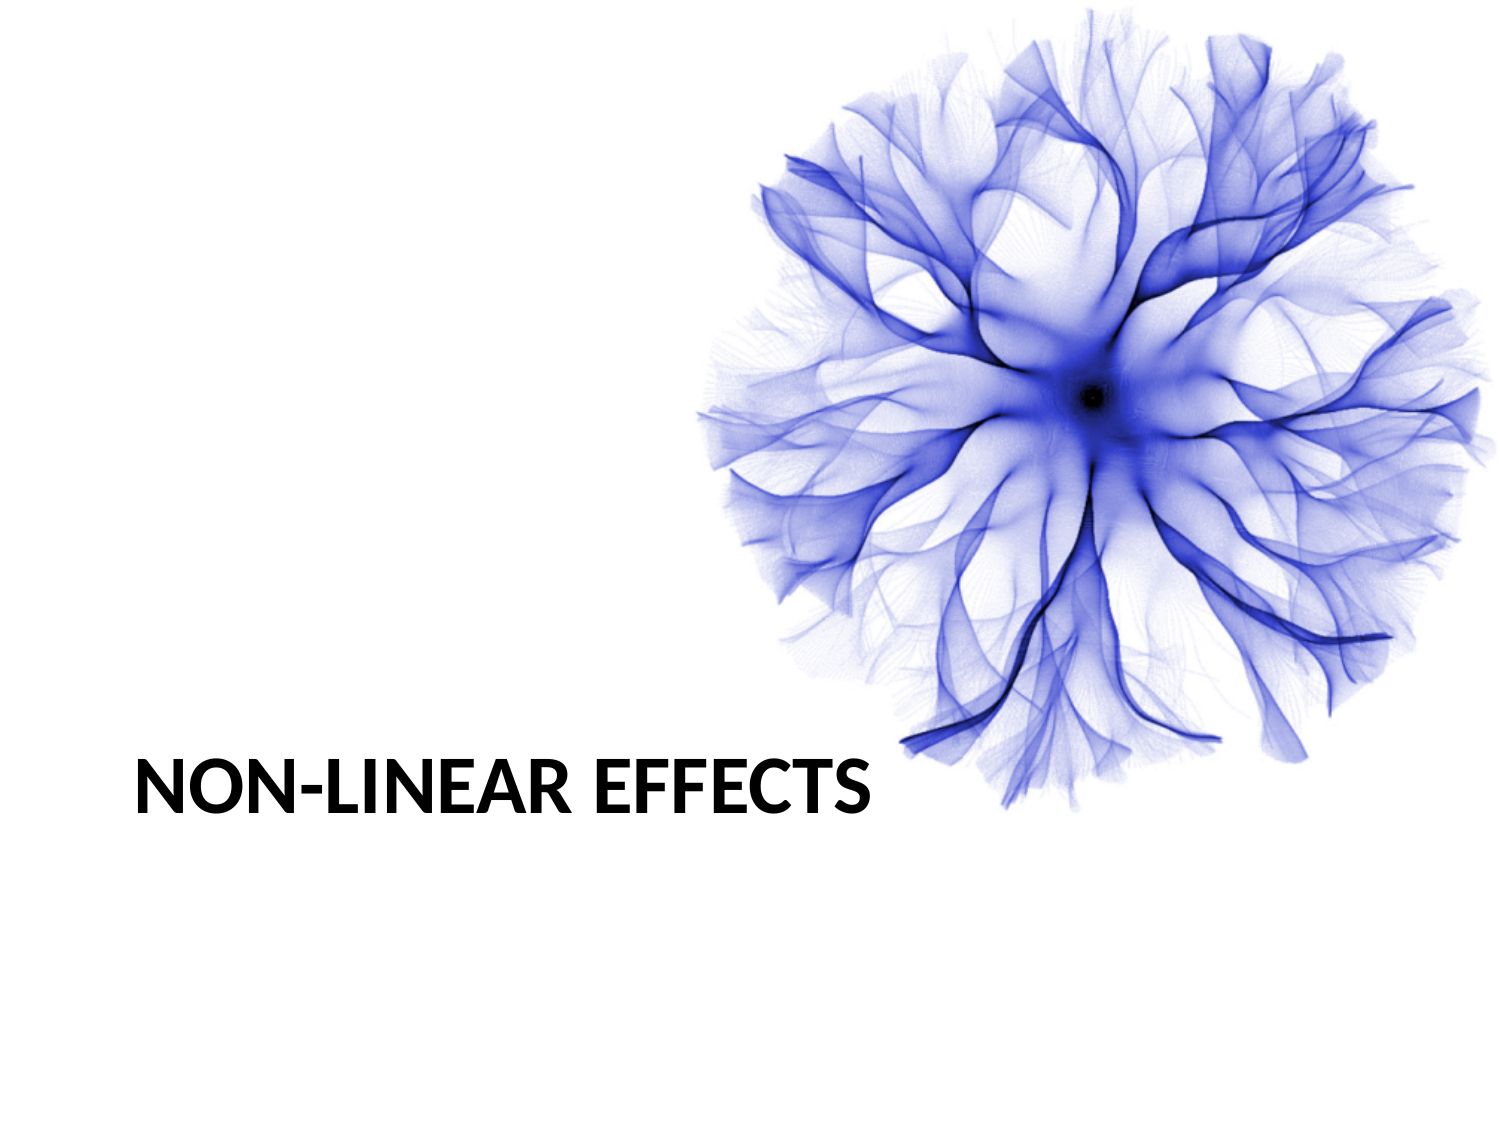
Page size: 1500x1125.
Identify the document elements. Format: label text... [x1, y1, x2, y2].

title Non-Linear Effects [118, 722, 1394, 947]
picture [690, 0, 1500, 815]
